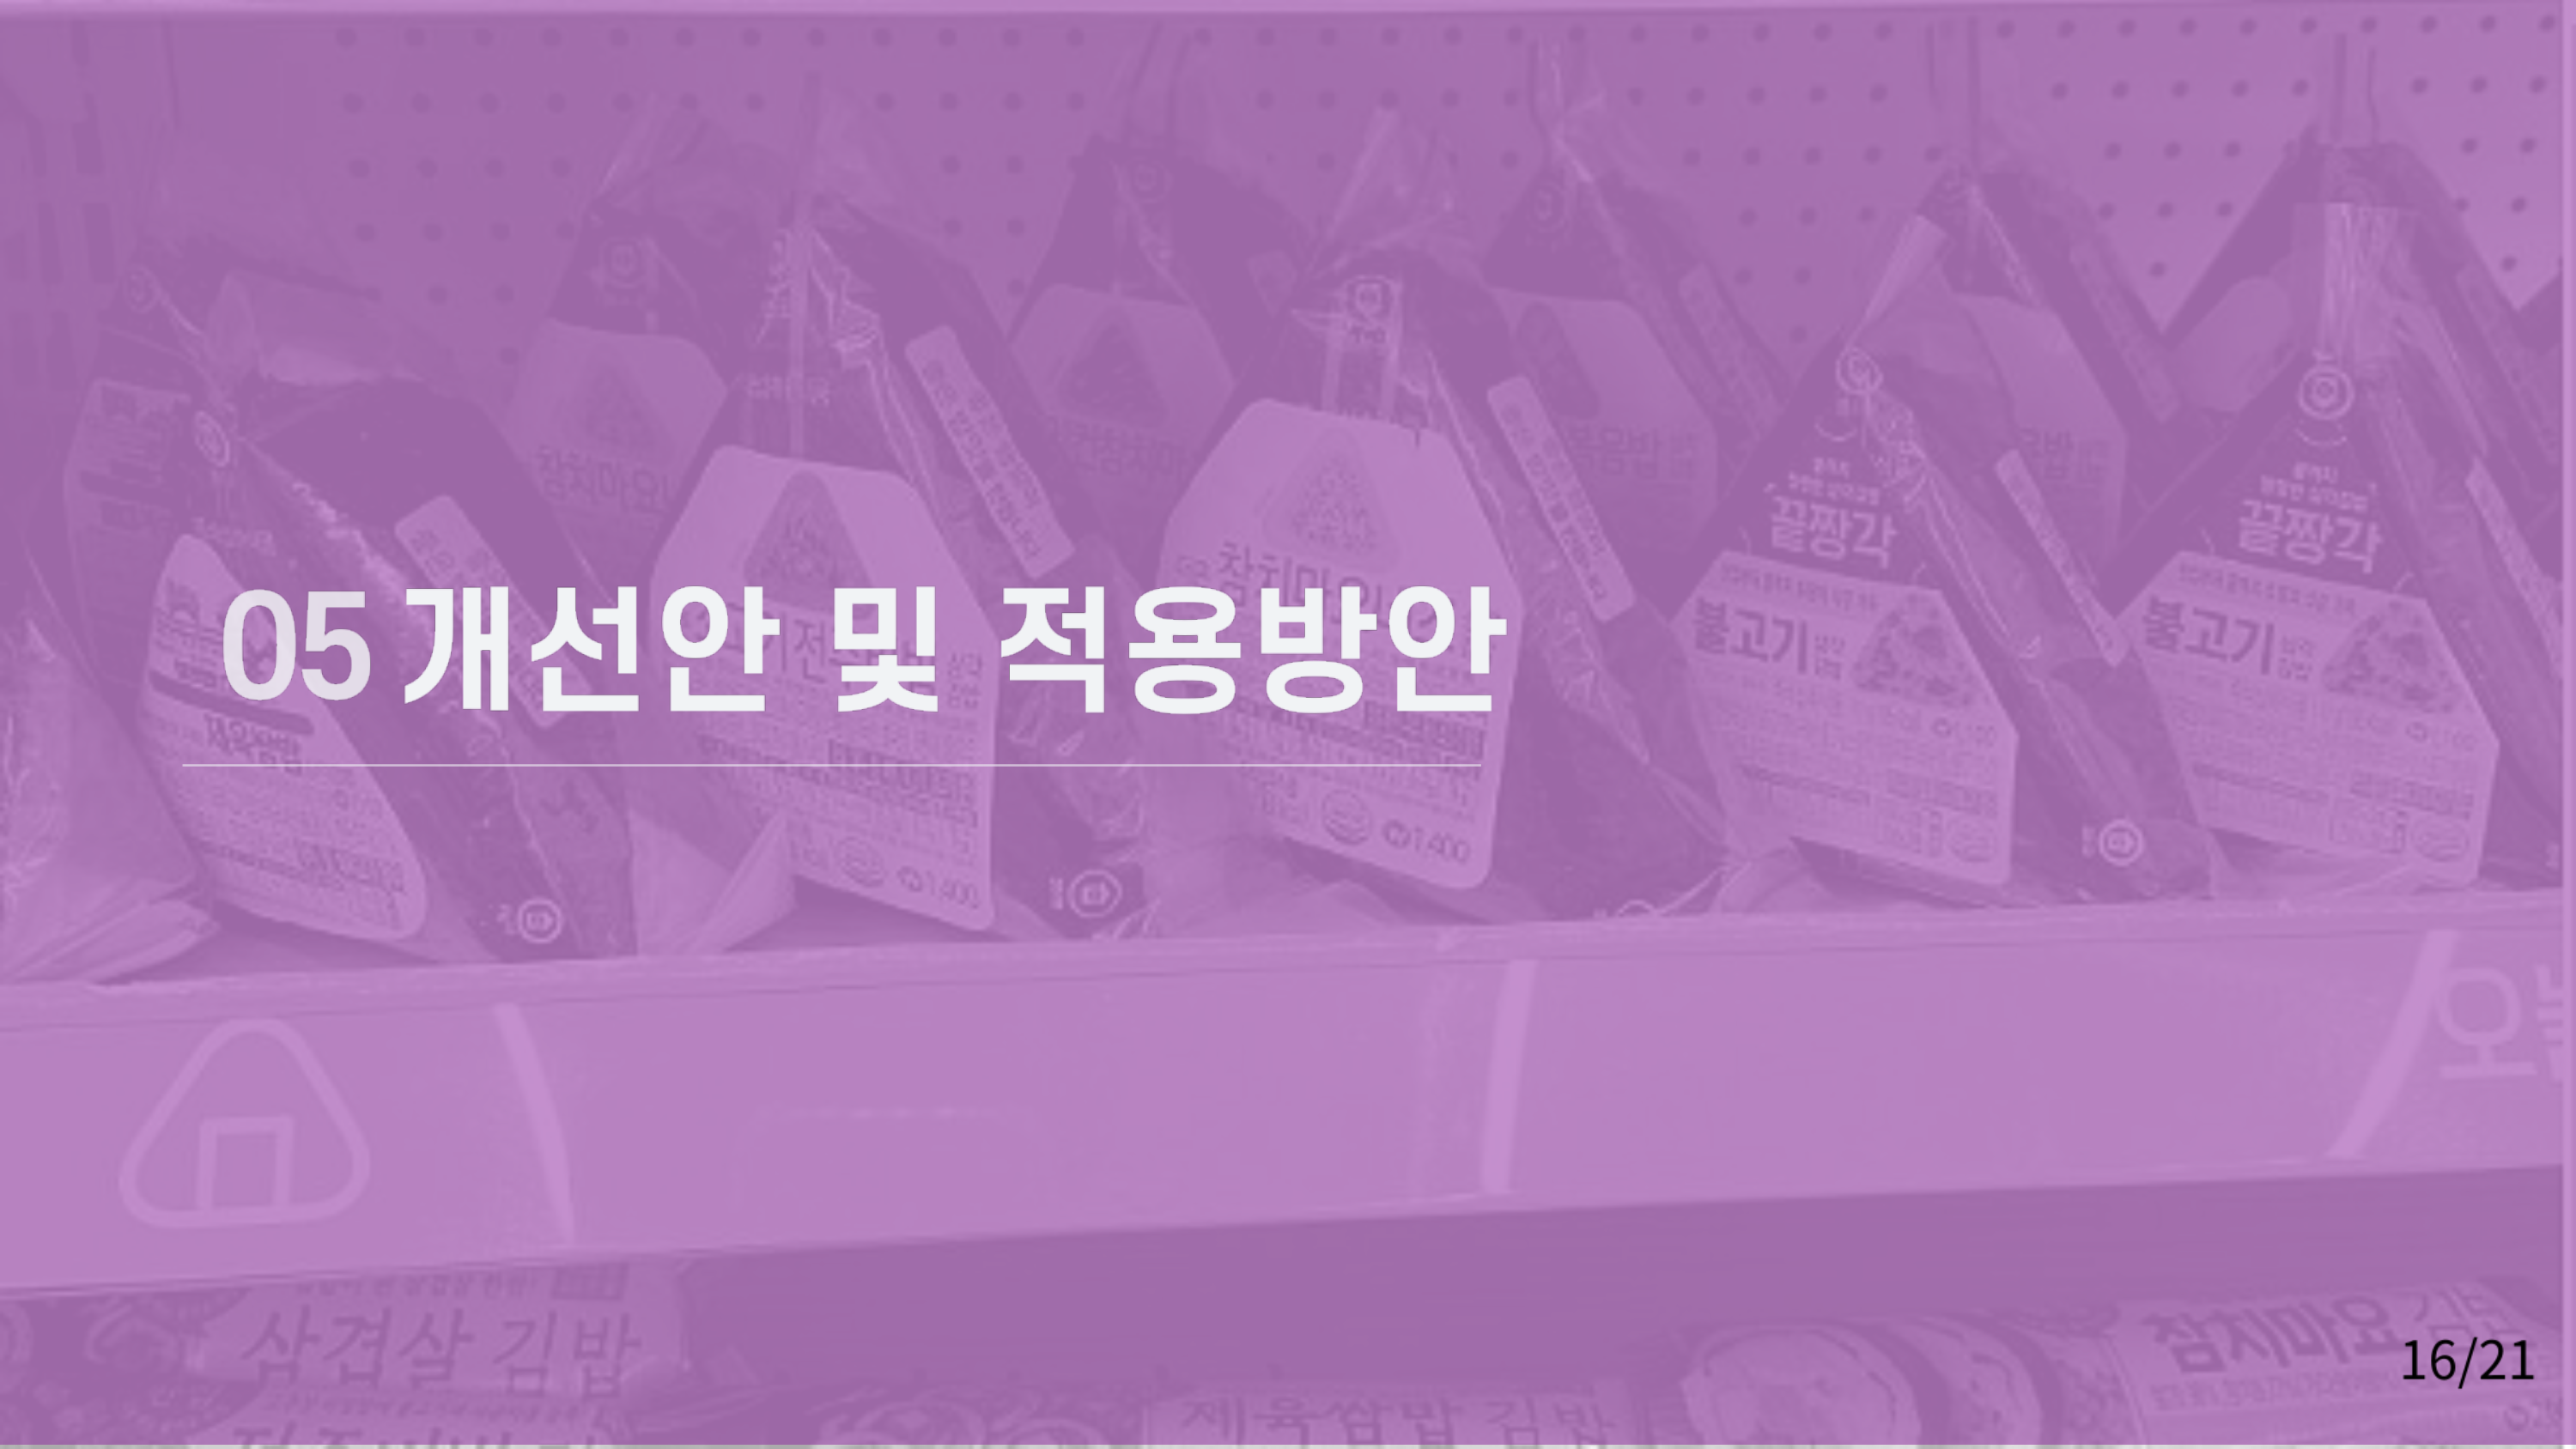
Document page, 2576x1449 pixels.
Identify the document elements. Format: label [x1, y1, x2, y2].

picture [2387, 1313, 2560, 1410]
text_box [0, 0, 2576, 1445]
picture [197, 513, 1569, 777]
